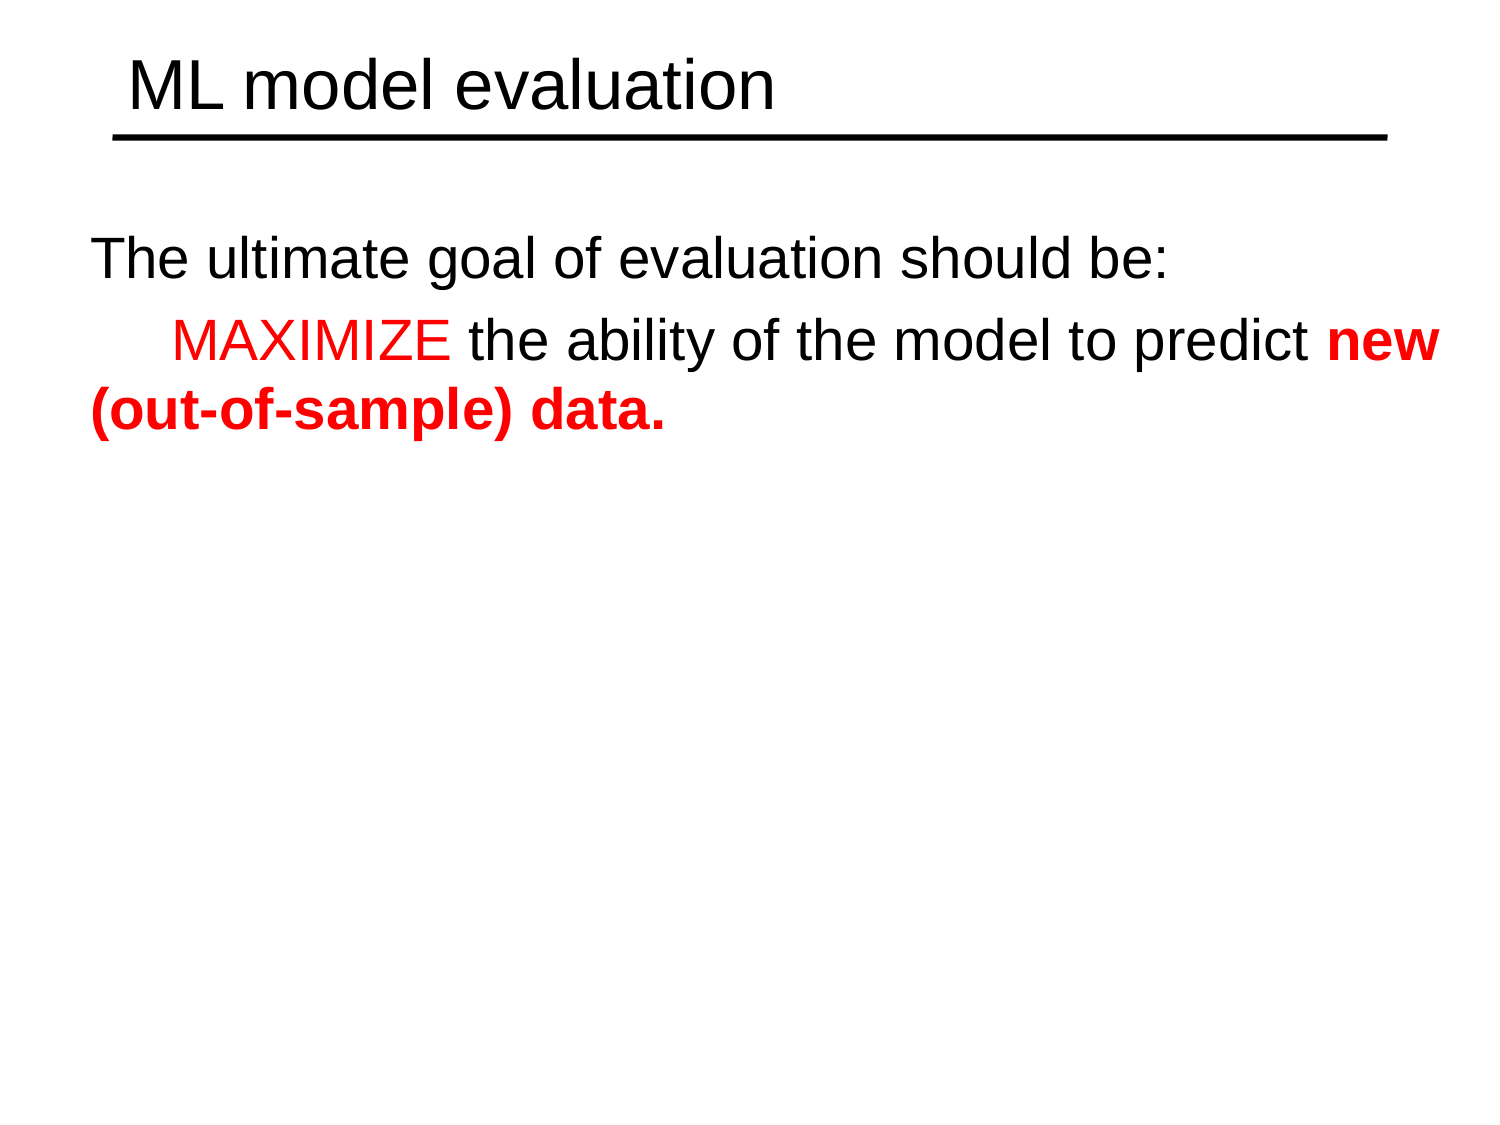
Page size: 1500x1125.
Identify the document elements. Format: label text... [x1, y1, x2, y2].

title ML model evaluation [112, 12, 1388, 151]
list The ultimate goal of evaluation should be: MAXIMIZE the ability of the model to predict new (out-of-sample) data. [74, 212, 1463, 1063]
